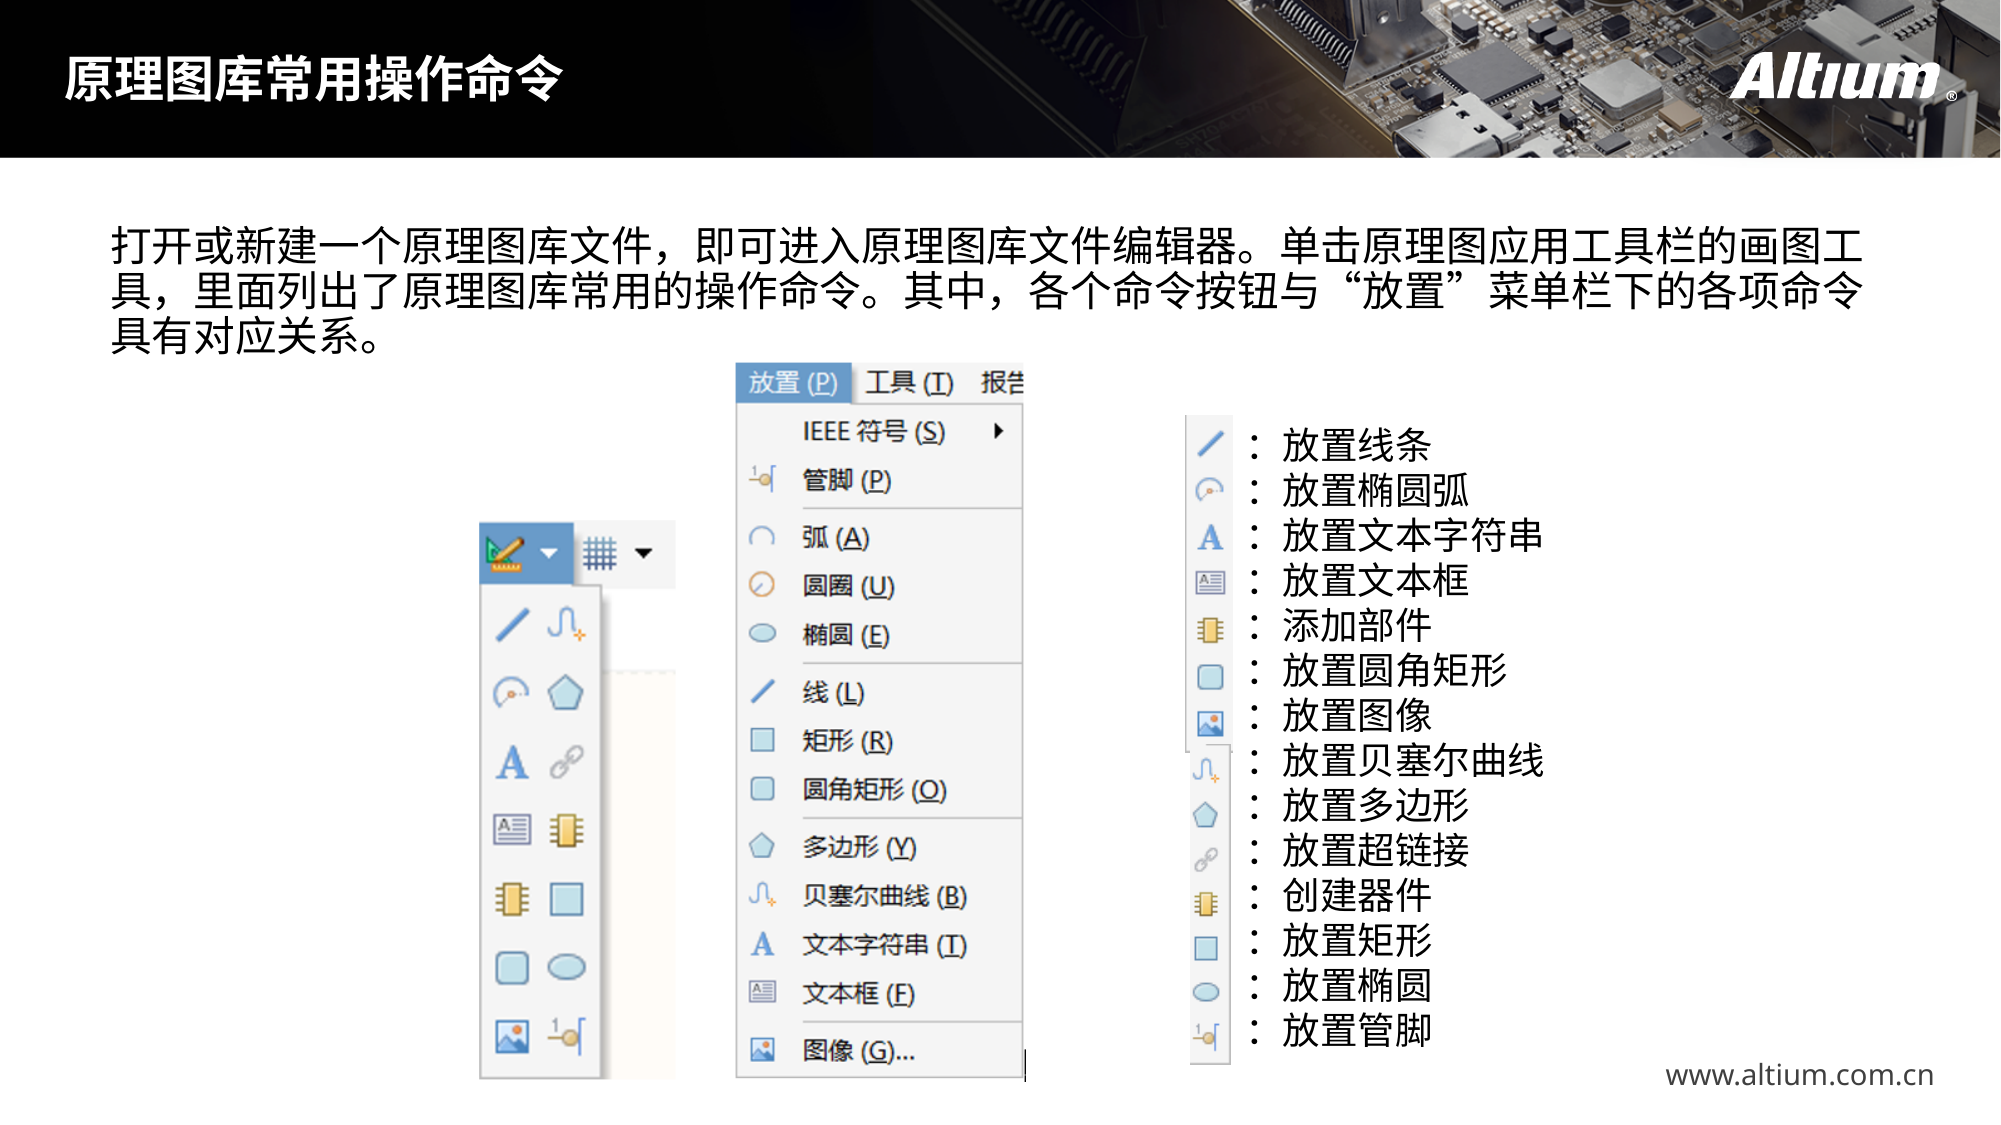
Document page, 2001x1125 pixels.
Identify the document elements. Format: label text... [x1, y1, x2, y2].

text_box 打开或新建一个原理图库文件，即可进入原理图库文件编辑器。单击原理图应用工具栏的画图工具，里面列出了原理图库常用的操作命令。其中，各个命令按钮与“放置”菜单栏下的各项命令具有对应关系。 [95, 217, 1905, 981]
text_box ：放置线条 ：放置椭圆弧 ：放置文本字符串 ：放置文本框 ：添加部件 ：放置圆角矩形 ：放置图像 ：放置贝塞尔曲线 ：放置多边形 ：放置超链接 ：创建器件 ：放置矩形 ：放置椭圆 ：放置管脚 [1231, 415, 1648, 1060]
text_box 原理图库常用操作命令 [49, 24, 1636, 131]
picture [0, 0, 2001, 1125]
text_box www.altium.com.cn [1635, 1027, 1965, 1116]
